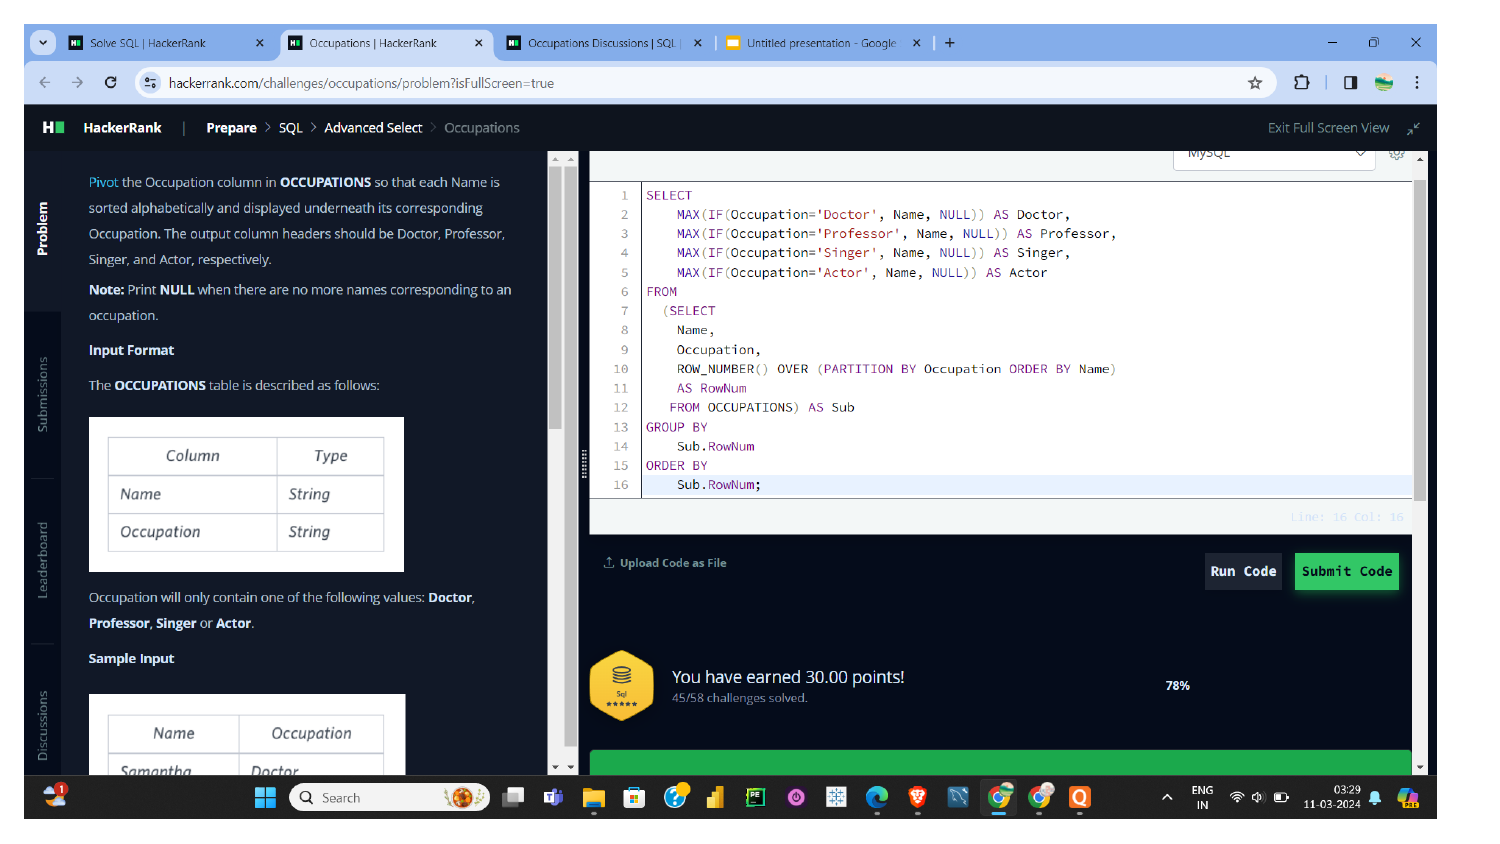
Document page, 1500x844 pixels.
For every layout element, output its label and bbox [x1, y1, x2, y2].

picture [24, 24, 1437, 819]
